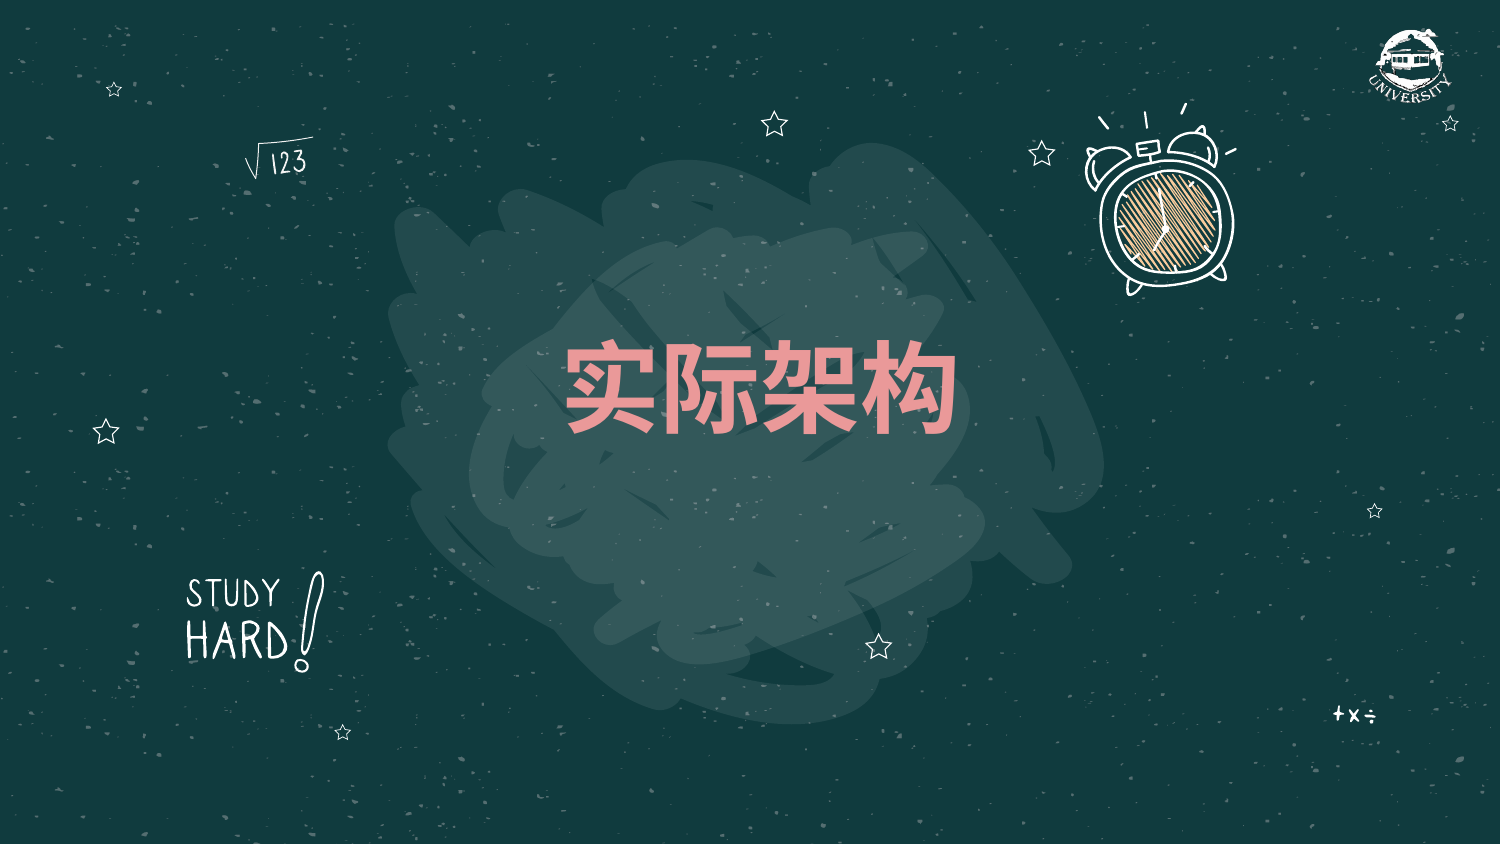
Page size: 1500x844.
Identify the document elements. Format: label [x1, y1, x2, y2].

picture [0, 0, 1500, 844]
text_box [91, 81, 1459, 741]
